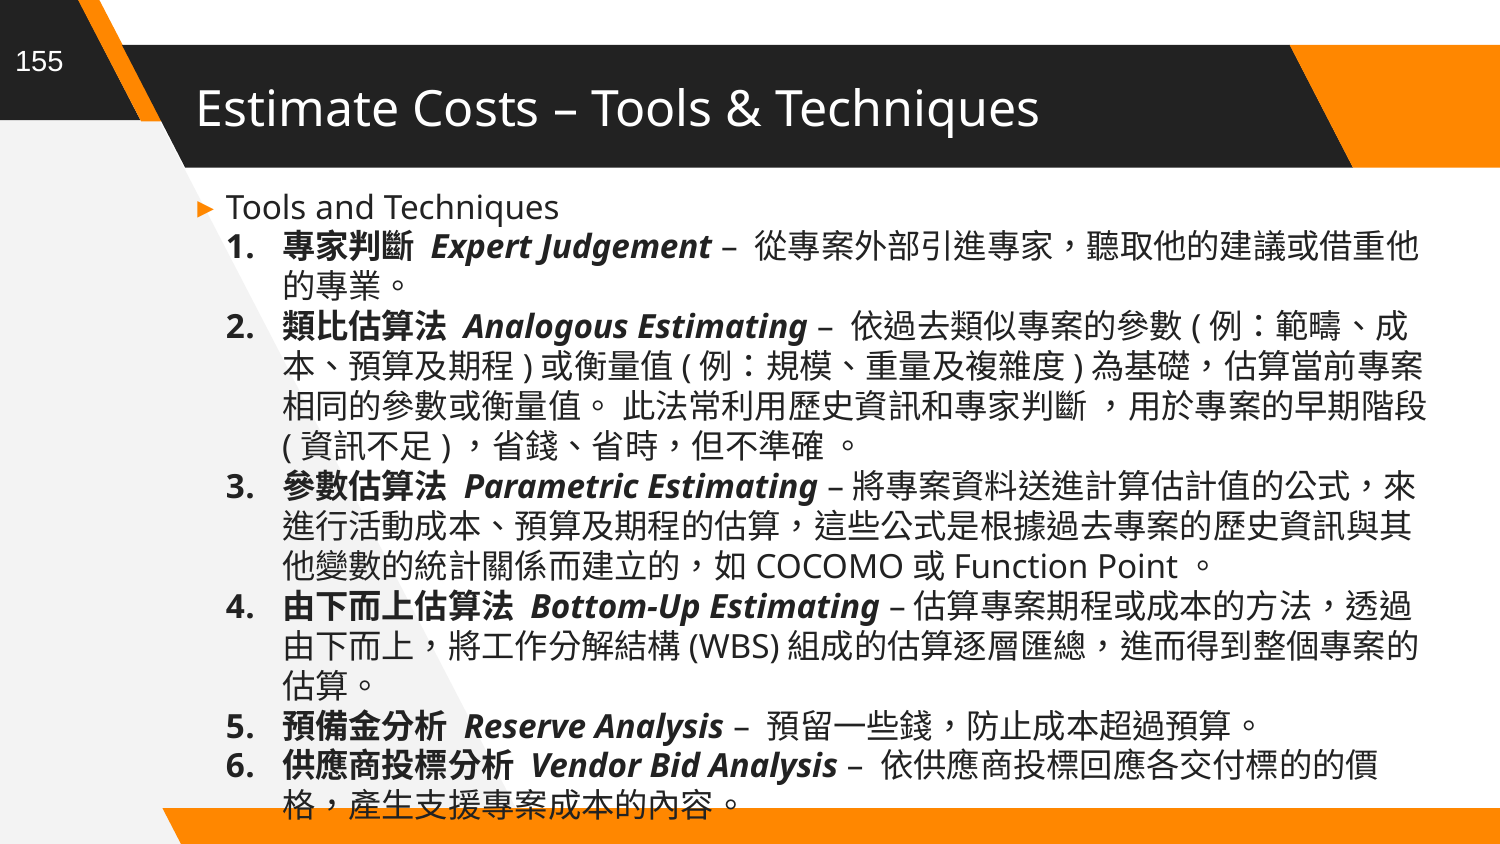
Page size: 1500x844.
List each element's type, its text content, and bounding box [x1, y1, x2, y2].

list Tools and Techniques 專家判斷 Expert Judgement – 從專案外部引進專家，聽取他的建議或借重他的專業。 類比估算法 Analogous Estimating – 依過去類似專案的參數(例：範疇、成本、預算及期程)或衡量值(例：規模、重量及複雜度)為基礎，估算當前專案相同的參數或衡量值。 此法常利用歷史資訊和專家判斷 ，用於專案的早期階段(資訊不足)，省錢、省時，但不準確 。 參數估算法 Parametric Estimating –將專案資料送進計算估計值的公式，來進行活動成本、預算及期程的估算，這些公式是根據過去專案的歷史資訊與其他變數的統計關係而建立的，如COCOMO或Function Point。 由下而上估算法 Bottom-Up Estimating –估算專案期程或成本的方法，透過由下而上，將工作分解結構(WBS)組成的估算逐層匯總，進而得到整個專案的估算。 預備金分析 Reserve Analysis – 預留一些錢，防止成本超過預算。 供應商投標分析 Vendor Bid Analysis – 依供應商投標回應各交付標的的價格，產生支援專案成本的內容。 [180, 170, 1451, 817]
slide_number 155 [0, 0, 98, 121]
title Estimate Costs – Tools & Techniques [180, 44, 1424, 168]
